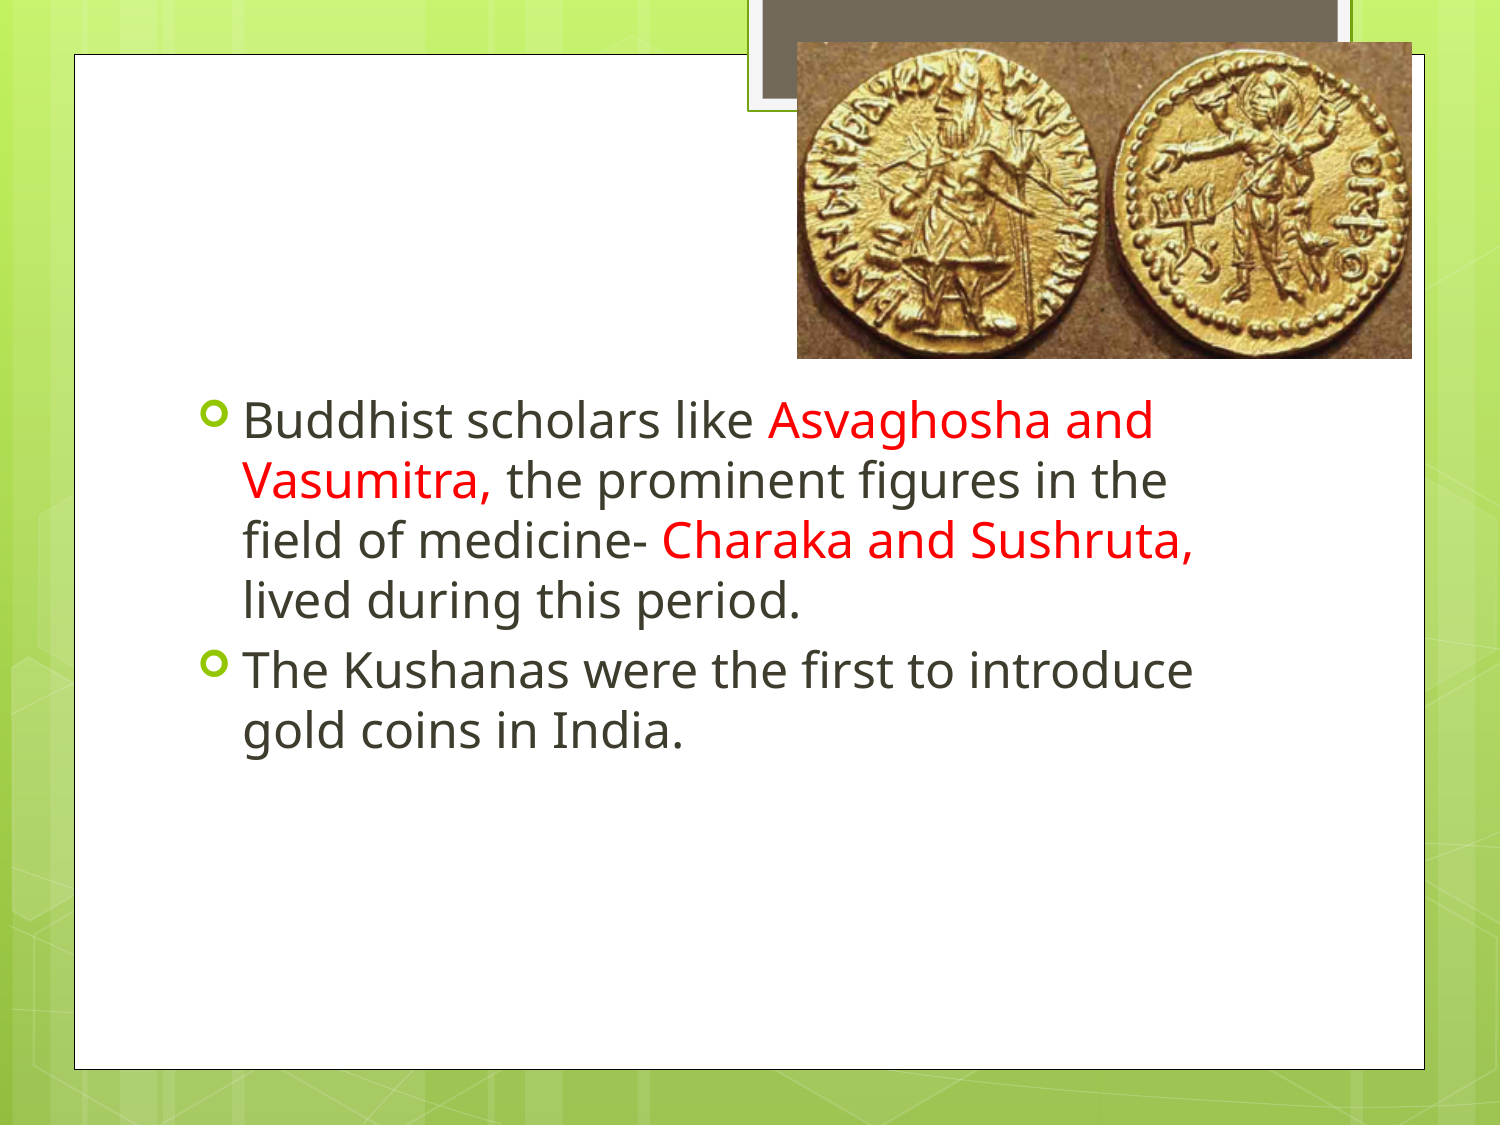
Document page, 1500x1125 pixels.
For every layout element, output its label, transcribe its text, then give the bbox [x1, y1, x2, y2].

picture [796, 42, 1412, 359]
list Buddhist scholars like Asvaghosha and Vasumitra, the prominent figures in the field of medicine- Charaka and Sushruta, lived during this period. The Kushanas were the first to introduce gold coins in India. [171, 381, 1283, 957]
